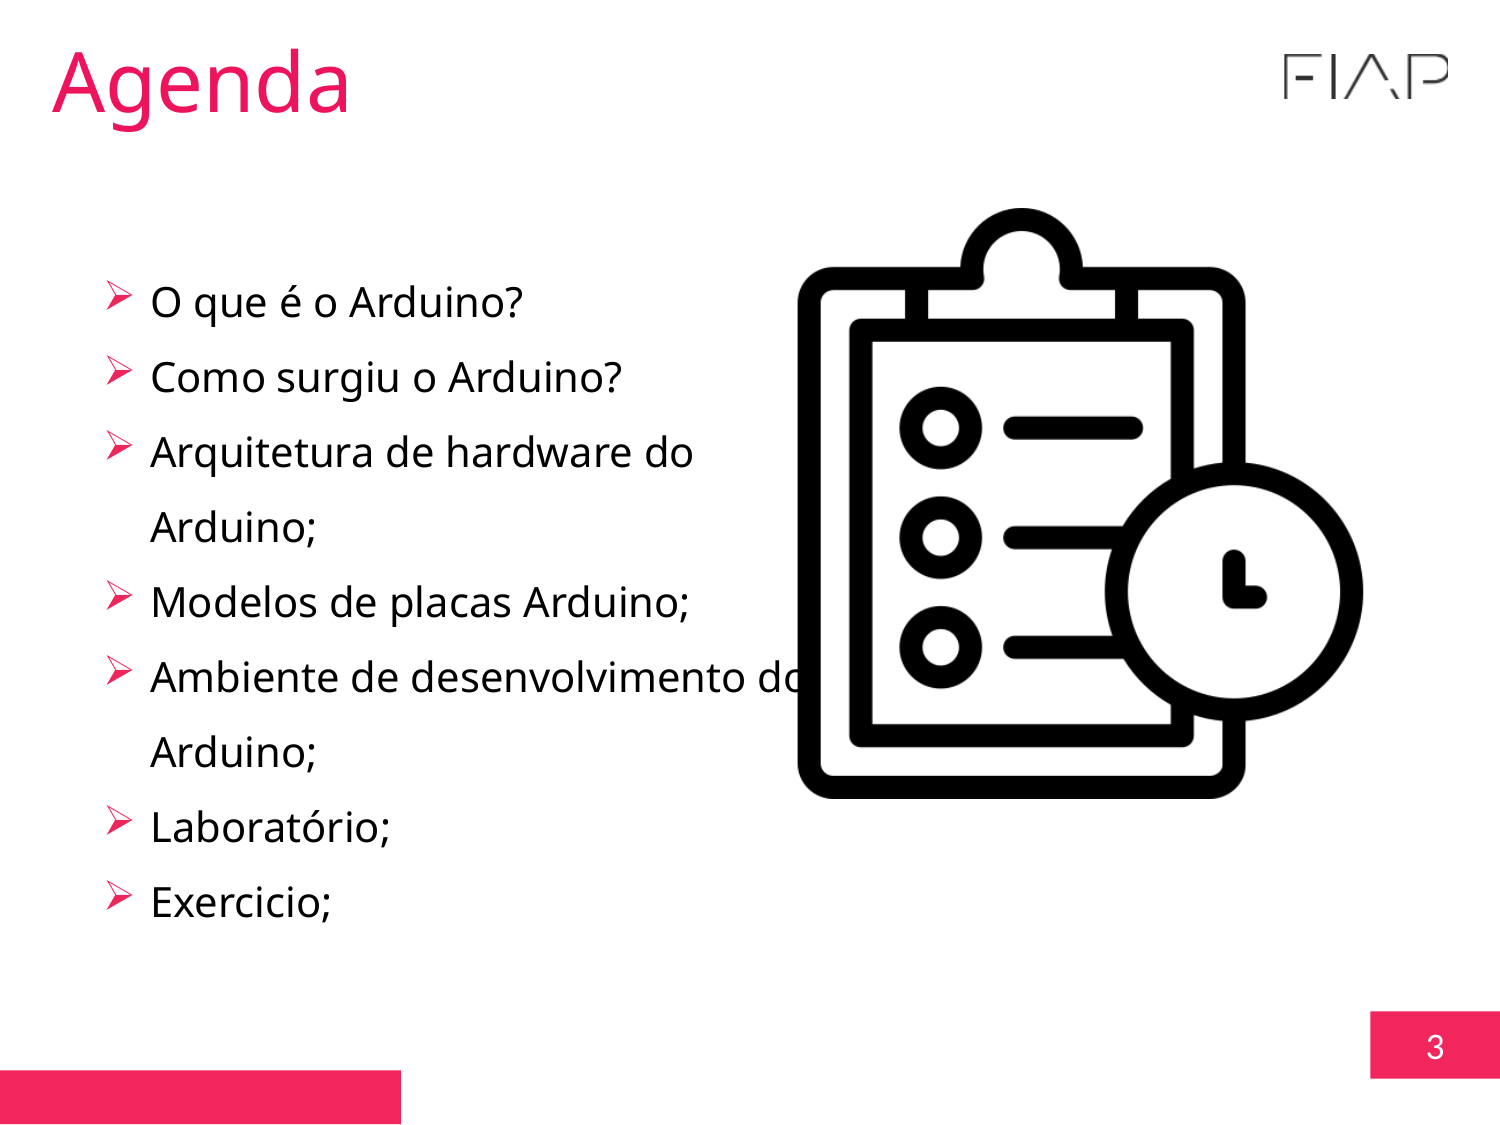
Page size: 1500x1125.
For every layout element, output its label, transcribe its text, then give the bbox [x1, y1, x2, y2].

text_box O que é o Arduino? Como surgiu o Arduino? Arquitetura de hardware do Arduino; Modelos de placas Arduino; Ambiente de desenvolvimento do Arduino; Laboratório; Exercicio; [88, 243, 848, 934]
text_box Agenda [37, 21, 1075, 137]
picture [785, 208, 1376, 799]
